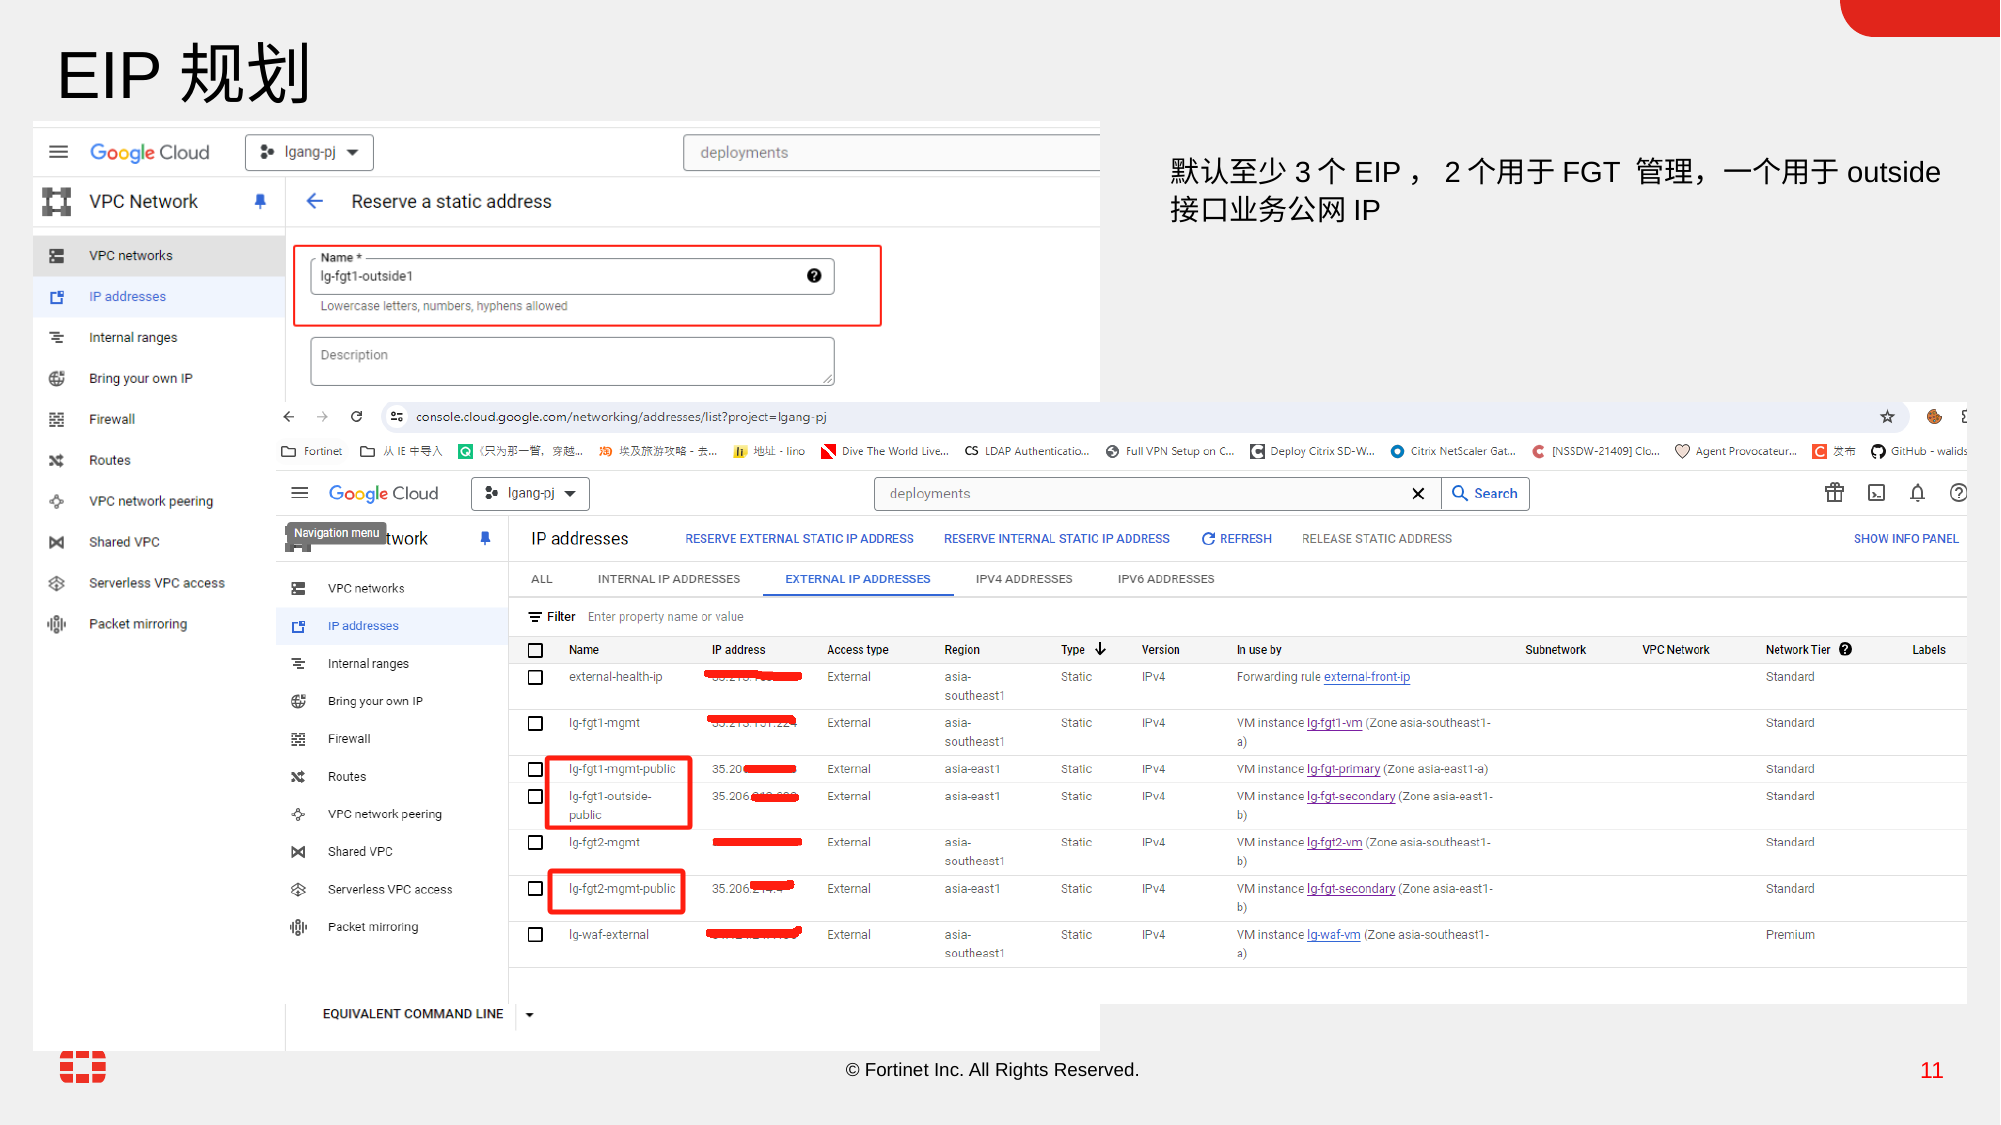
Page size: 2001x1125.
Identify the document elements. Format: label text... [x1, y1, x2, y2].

text_box 默认至少3个EIP，2个用于FGT 管理，一个用于outside 接口业务公网IP [1156, 150, 1965, 235]
picture [33, 121, 1967, 1051]
text_box EIP规划 [41, 33, 328, 121]
